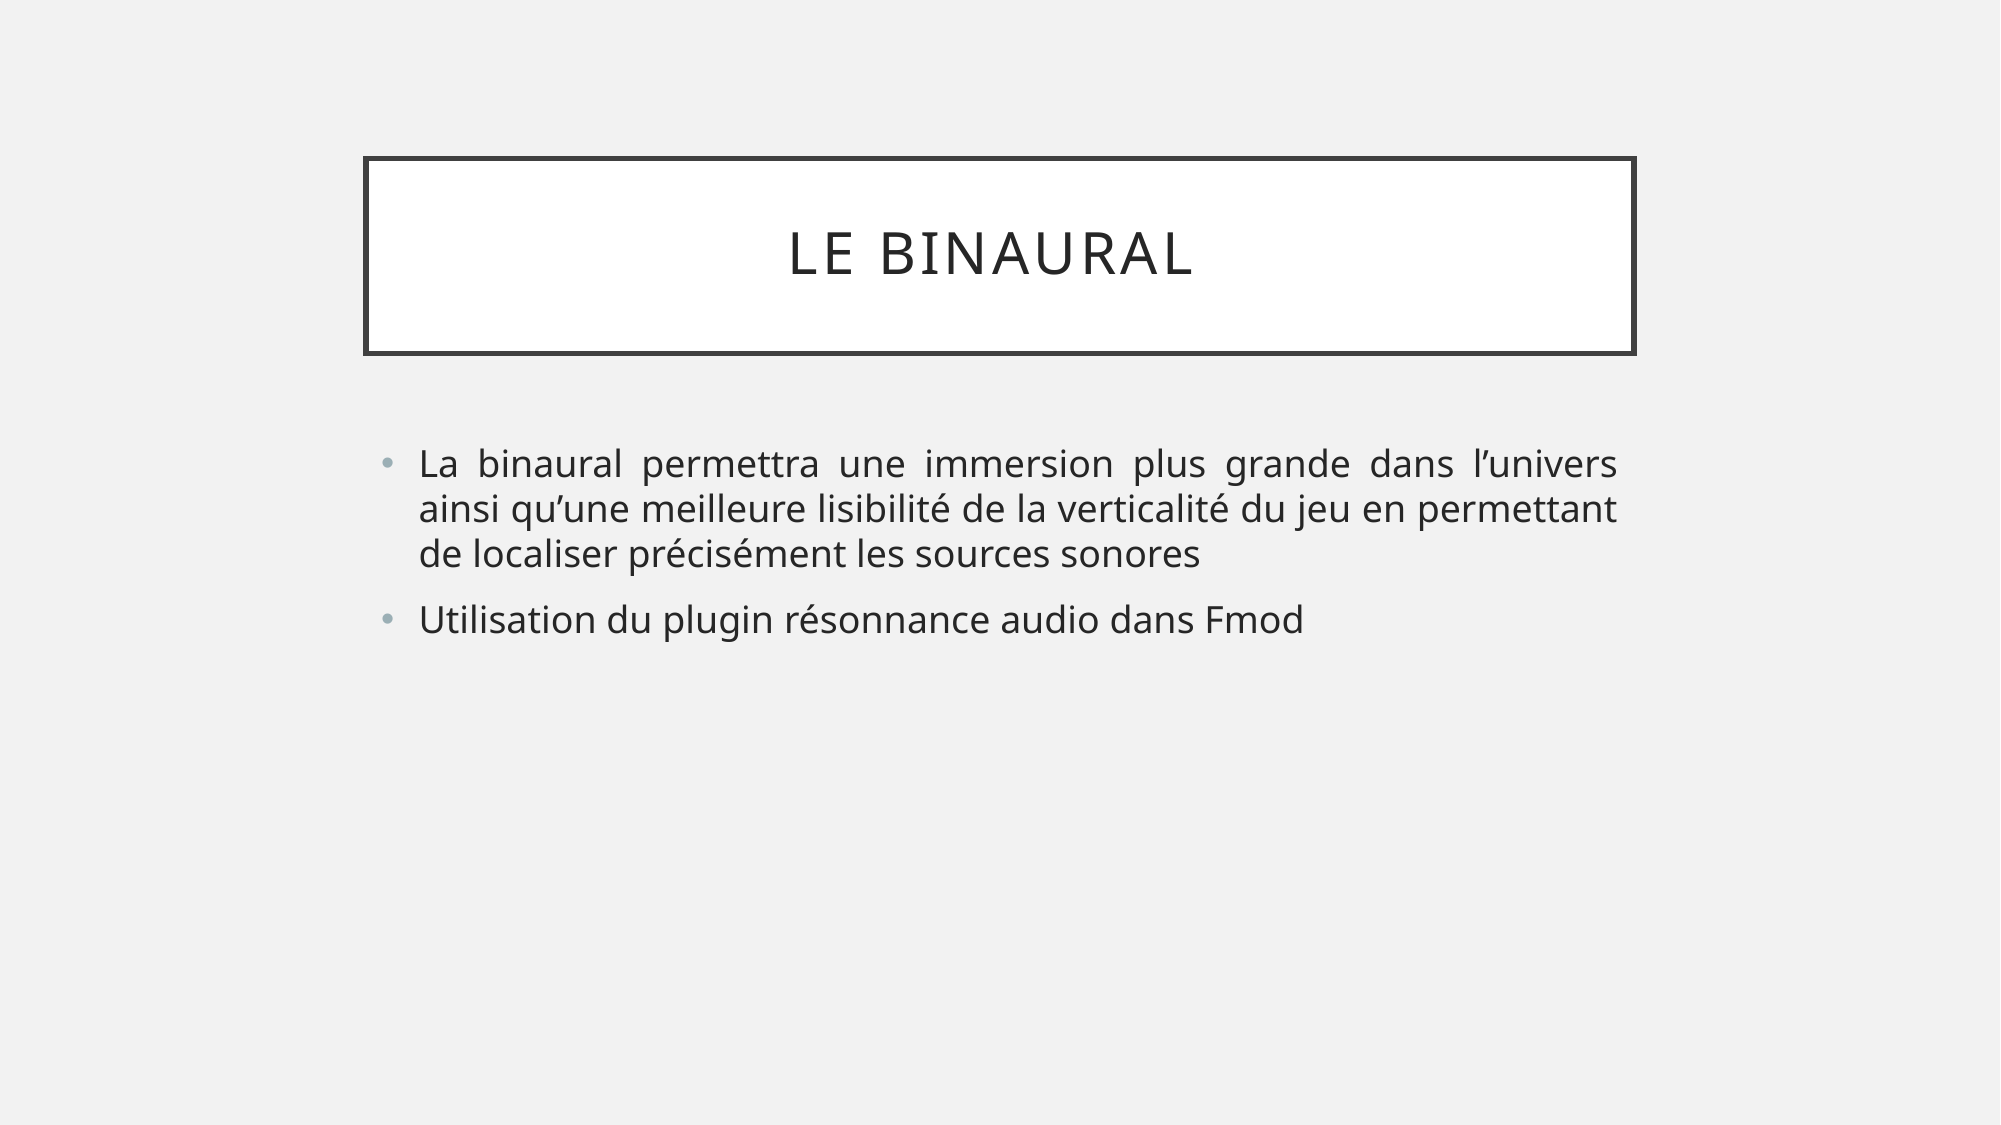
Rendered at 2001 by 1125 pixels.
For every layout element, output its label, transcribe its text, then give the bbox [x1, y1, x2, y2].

title Le binaural [363, 156, 1637, 356]
list La binaural permettra une immersion plus grande dans l’univers ainsi qu’une meilleure lisibilité de la verticalité du jeu en permettant de localiser précisément les sources sonores Utilisation du plugin résonnance audio dans Fmod [366, 432, 1634, 942]
